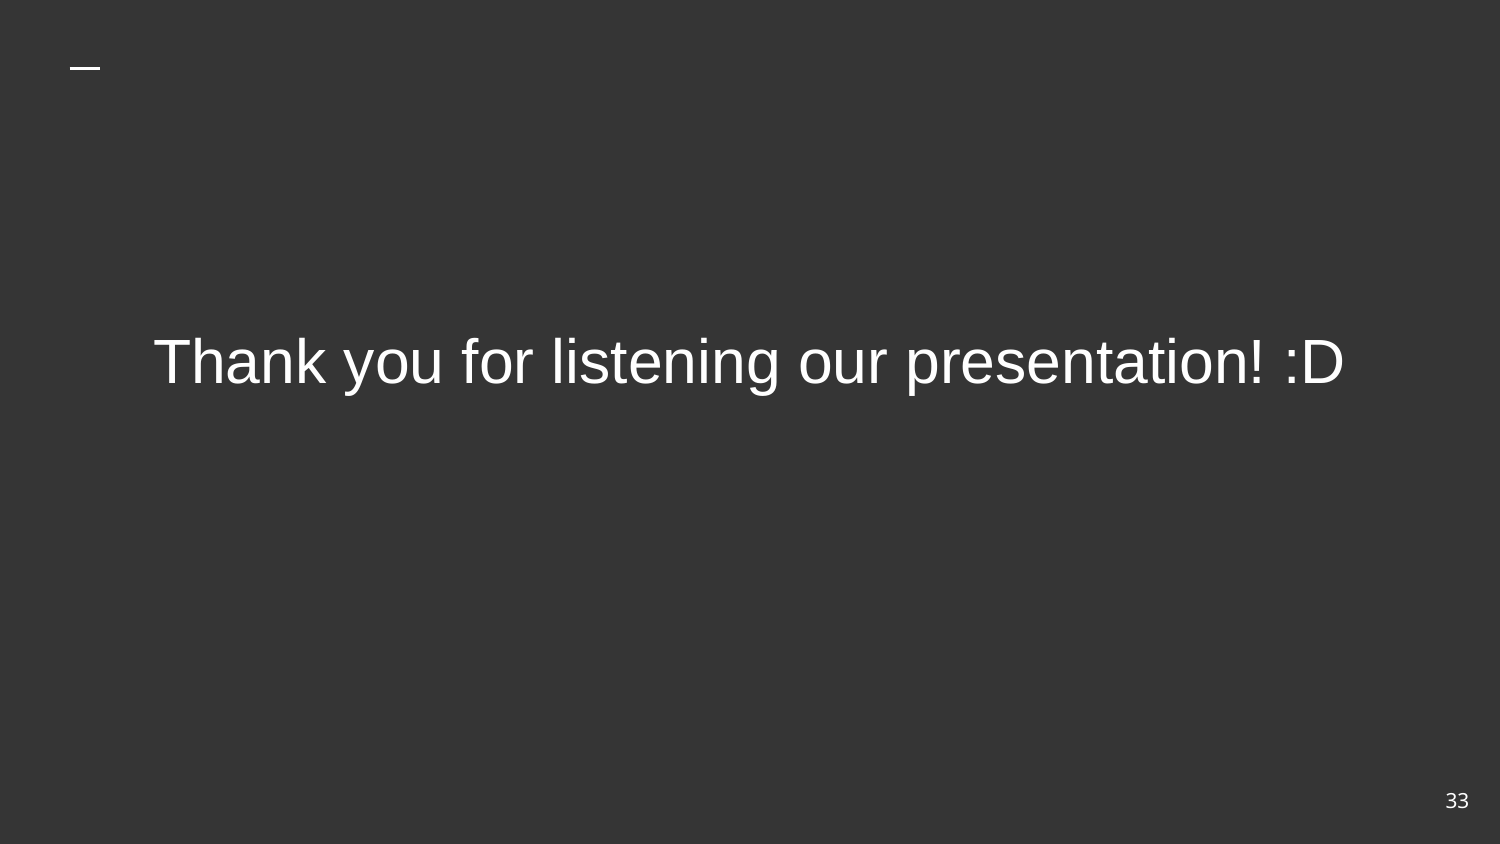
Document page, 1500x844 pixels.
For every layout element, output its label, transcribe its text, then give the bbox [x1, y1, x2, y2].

slide_number ‹#› [1394, 769, 1484, 834]
text_box Thank you for listening our presentation! :D [92, 306, 1408, 538]
